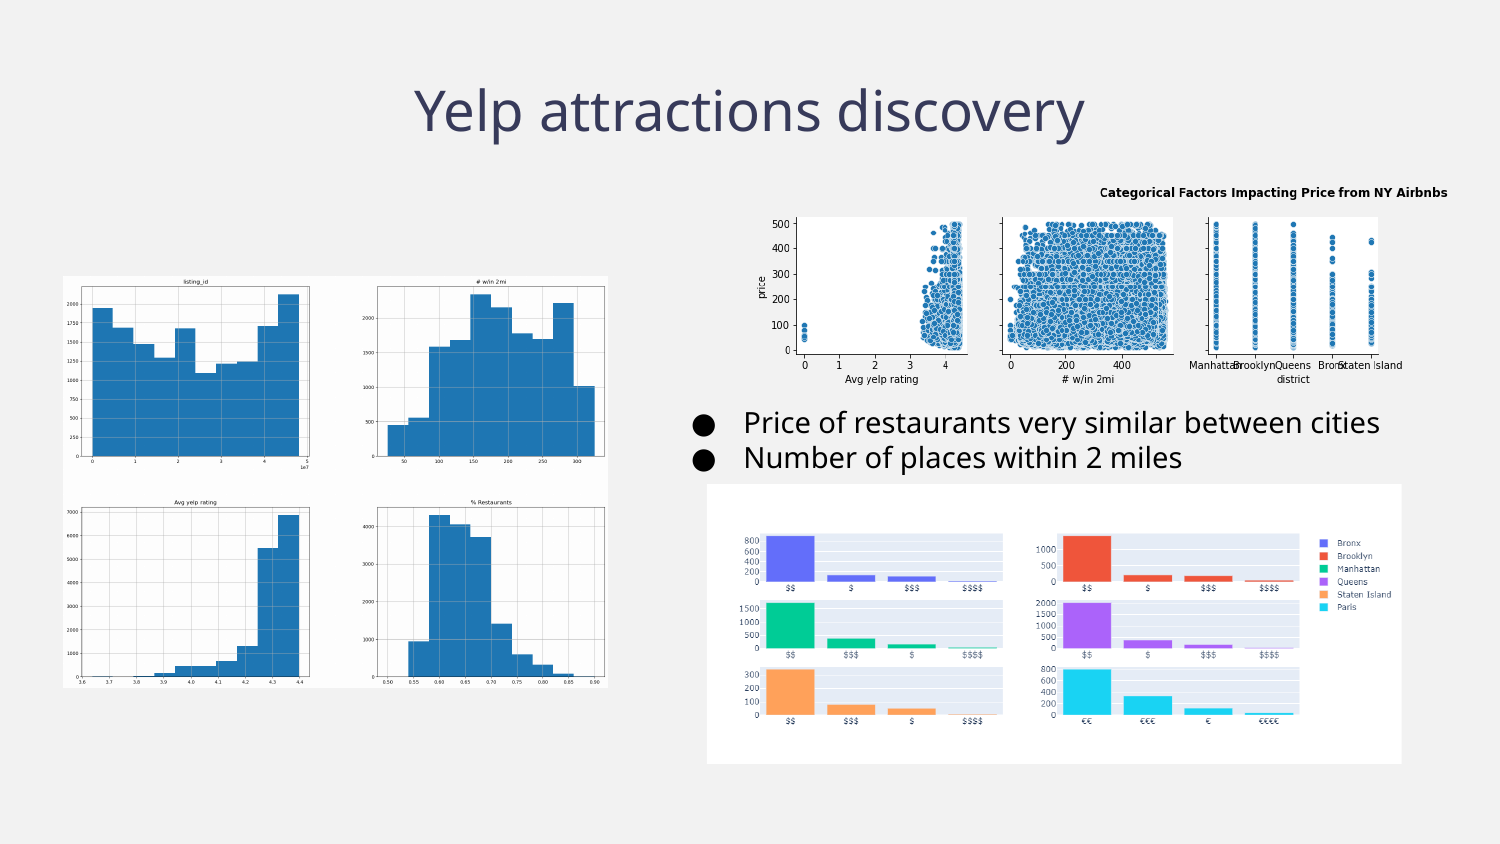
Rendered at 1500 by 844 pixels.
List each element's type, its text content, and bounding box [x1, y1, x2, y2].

title Yelp attractions discovery [116, 59, 1383, 160]
picture [706, 484, 1402, 764]
picture [749, 180, 1454, 391]
text_box Price of restaurants very similar between cities Number of places within 2 miles [653, 389, 1455, 525]
picture [63, 276, 608, 688]
